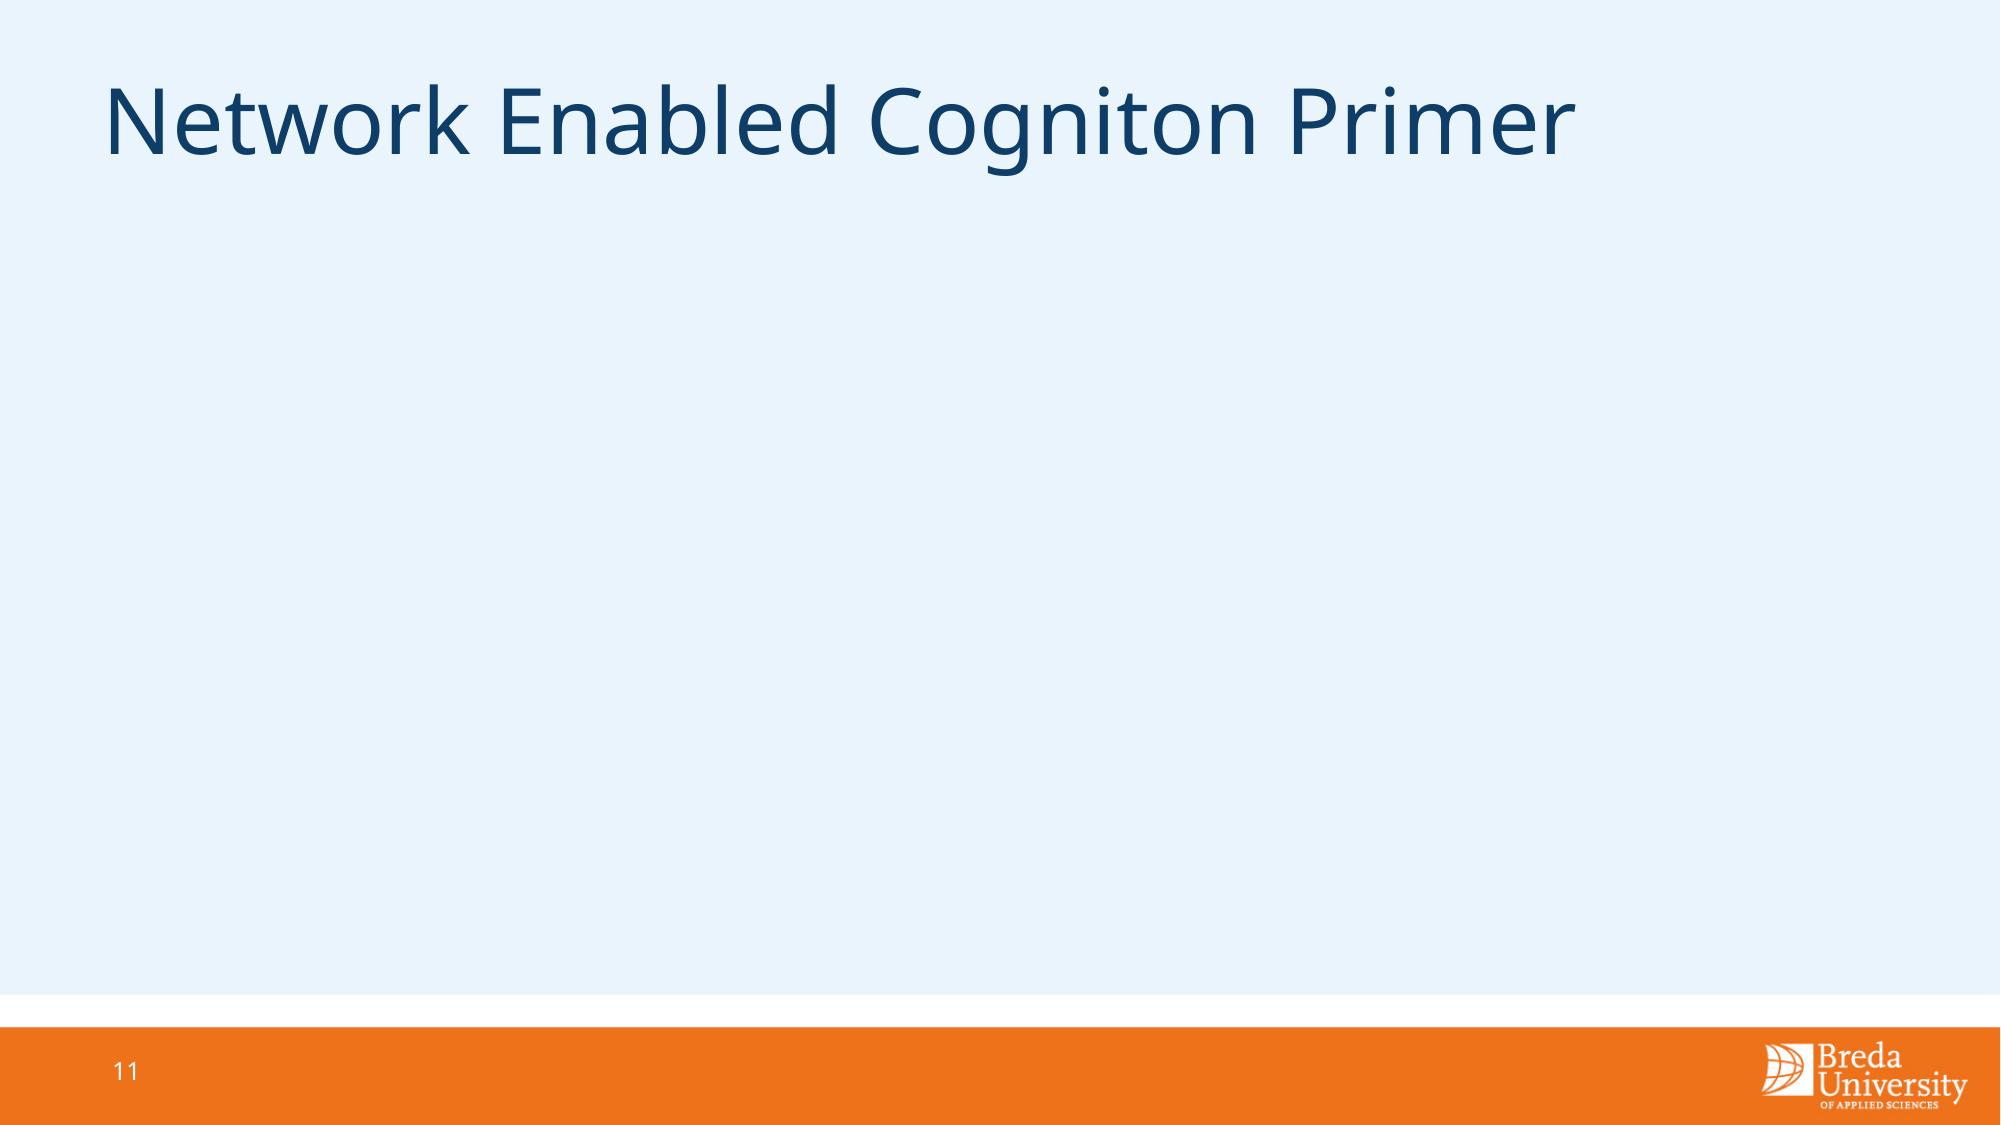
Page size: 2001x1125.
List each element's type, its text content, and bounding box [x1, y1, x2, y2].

slide_number 11 [97, 1042, 198, 1103]
picture [0, 0, 2001, 1125]
title Network Enabled Cogniton Primer [88, 67, 1917, 210]
